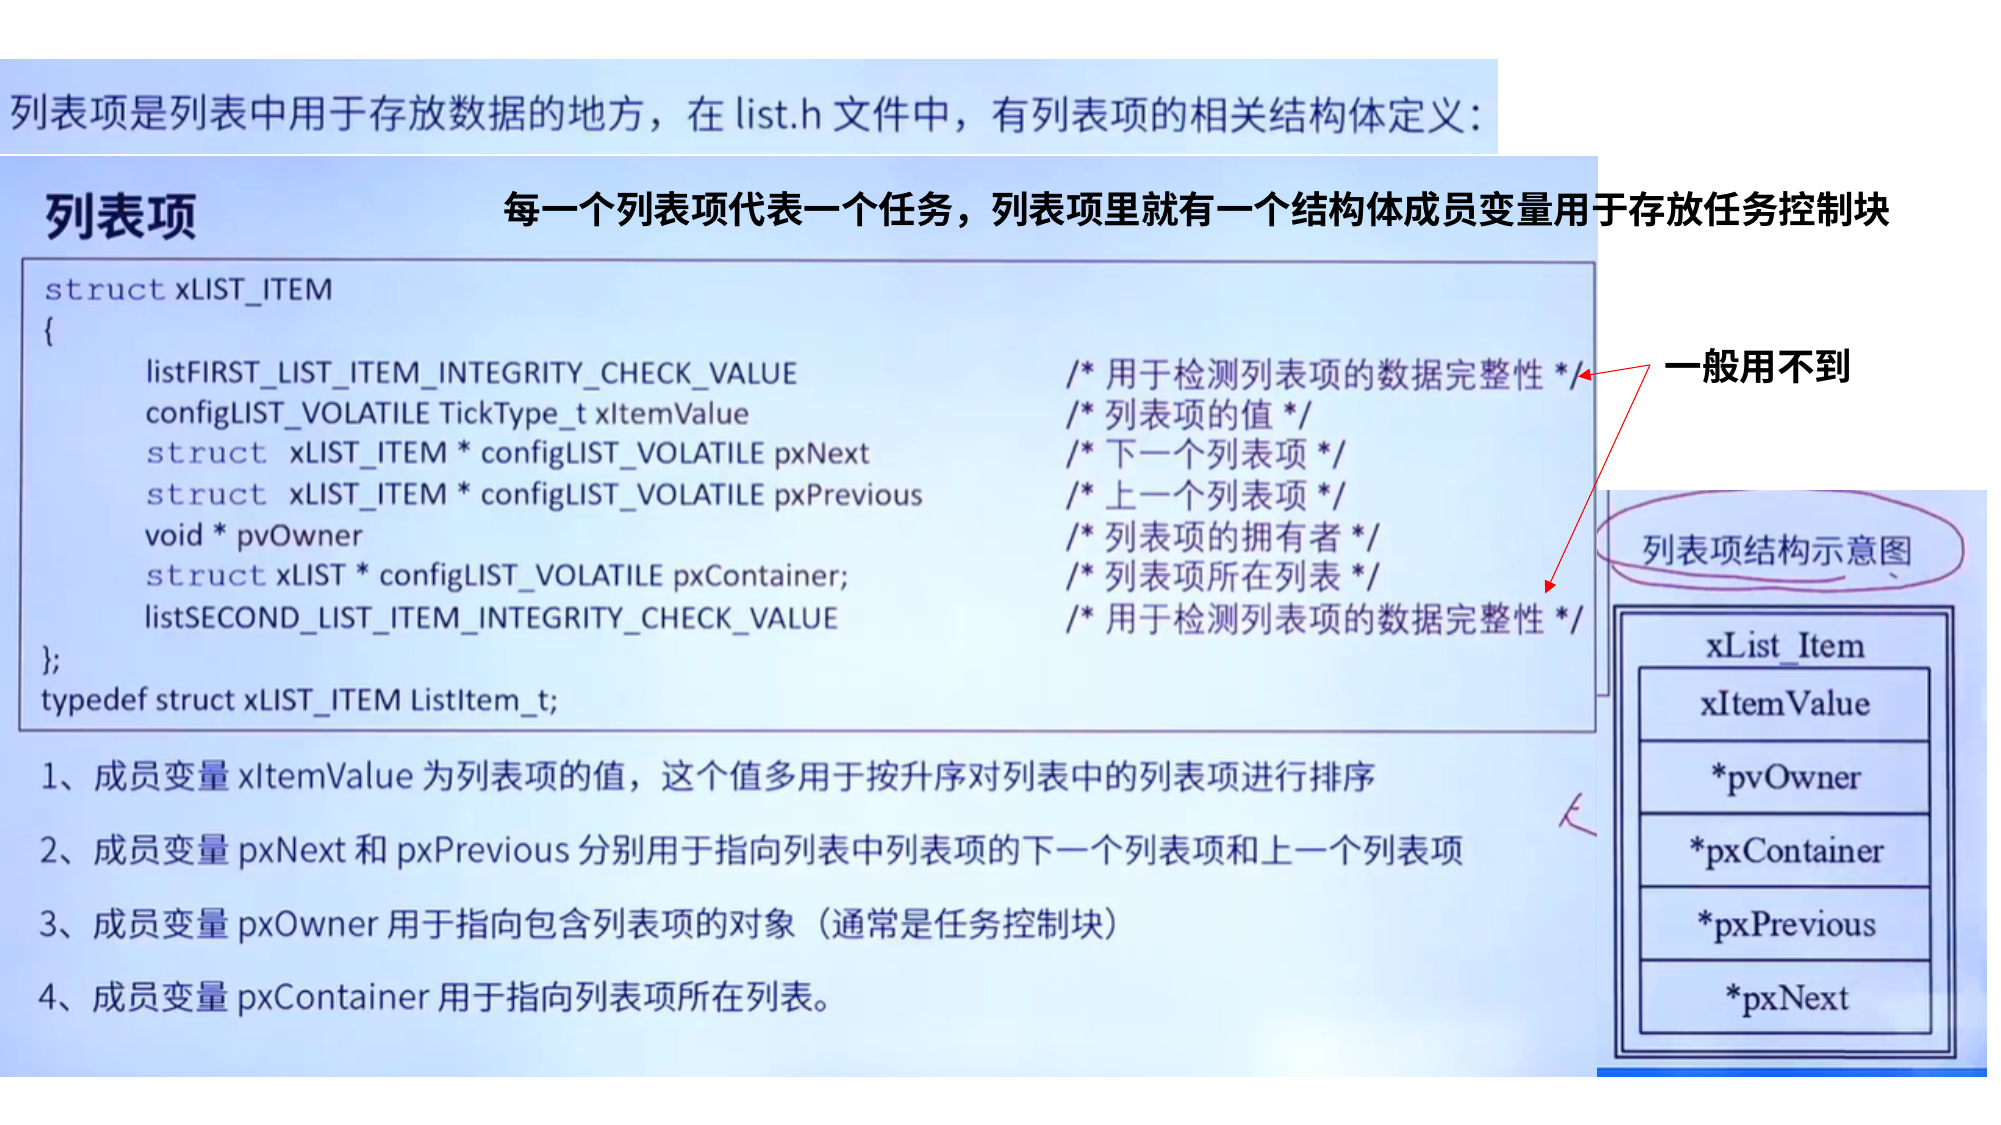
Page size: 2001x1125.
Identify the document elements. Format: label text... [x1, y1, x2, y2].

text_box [1545, 365, 1650, 594]
text_box 每一个列表项代表一个任务，列表项里就有一个结构体成员变量用于存放任务控制块 [1598, 178, 1987, 239]
picture [0, 59, 1498, 154]
text_box 一般用不到 [1650, 335, 1903, 395]
picture [0, 156, 1987, 1077]
